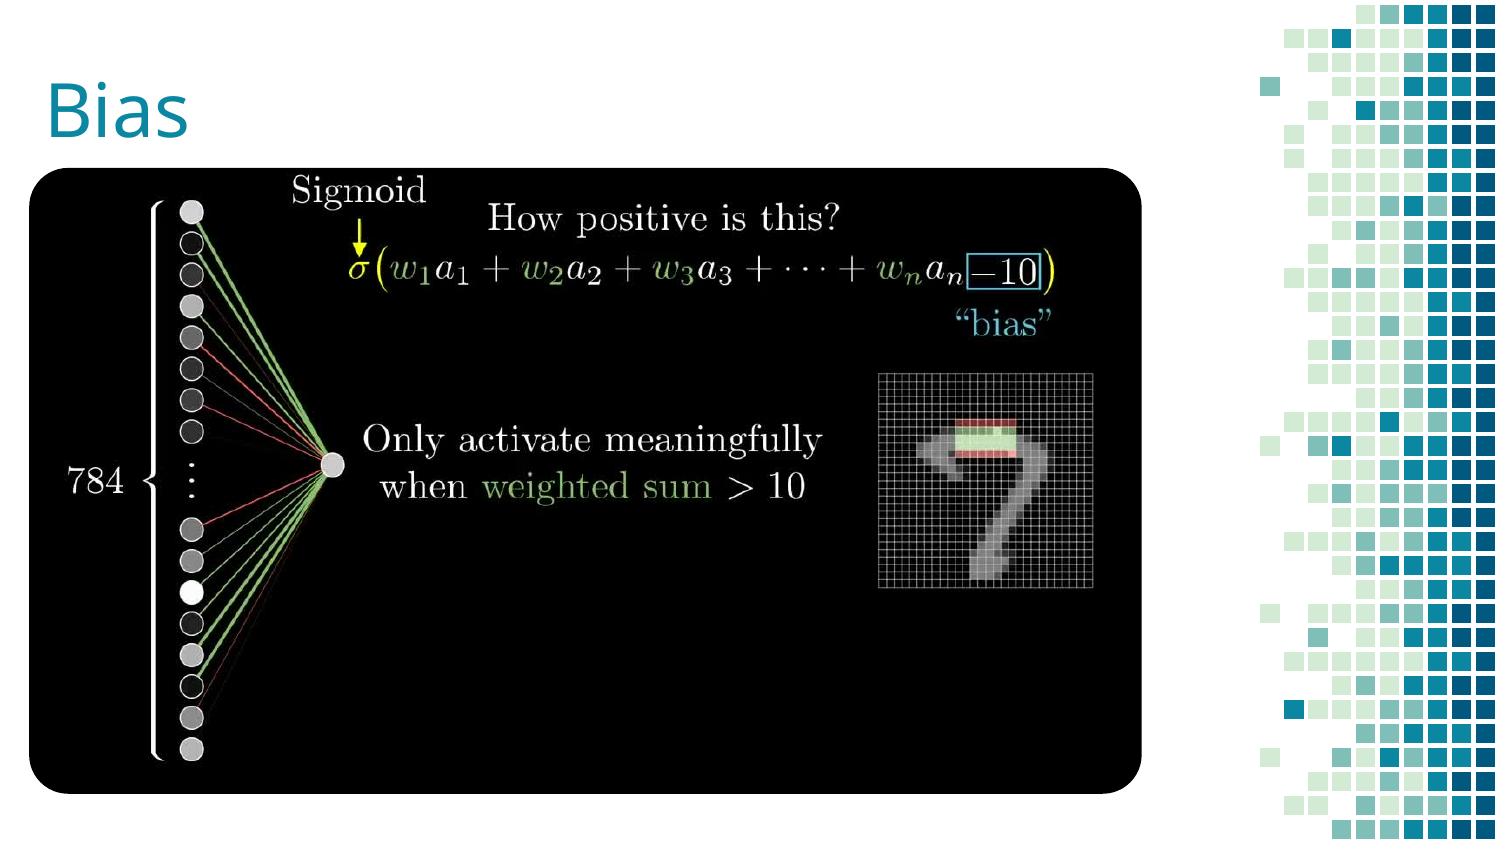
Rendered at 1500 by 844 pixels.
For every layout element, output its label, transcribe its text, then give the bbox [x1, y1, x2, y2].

title Bias [29, 27, 1237, 168]
picture [28, 167, 1142, 794]
